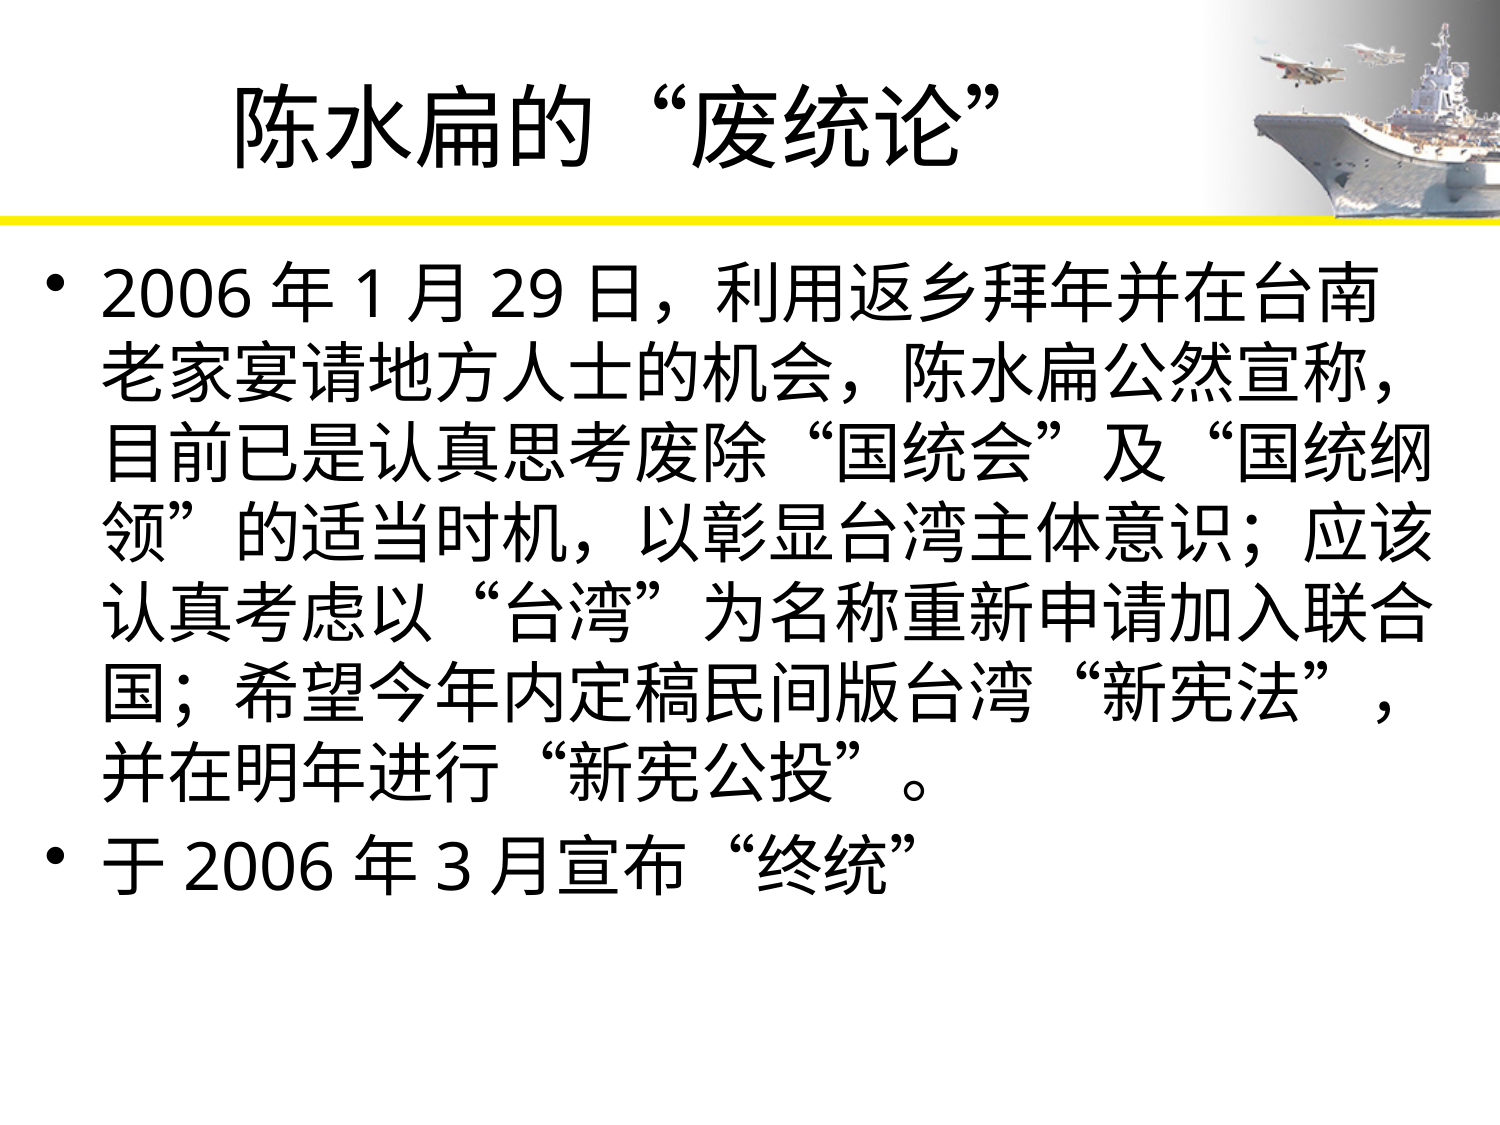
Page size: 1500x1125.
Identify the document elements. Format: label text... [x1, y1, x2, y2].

picture [0, 0, 1500, 225]
list 2006年1月29日，利用返乡拜年并在台南老家宴请地方人士的机会，陈水扁公然宣称，目前已是认真思考废除“国统会”及“国统纲领”的适当时机，以彰显台湾主体意识；应该认真考虑以“台湾”为名称重新申请加入联合国；希望今年内定稿民间版台湾“新宪法”，并在明年进行“新宪公投”。 于2006年3月宣布“终统” [29, 243, 1460, 1036]
title 陈水扁的“废统论” [29, 30, 1259, 219]
